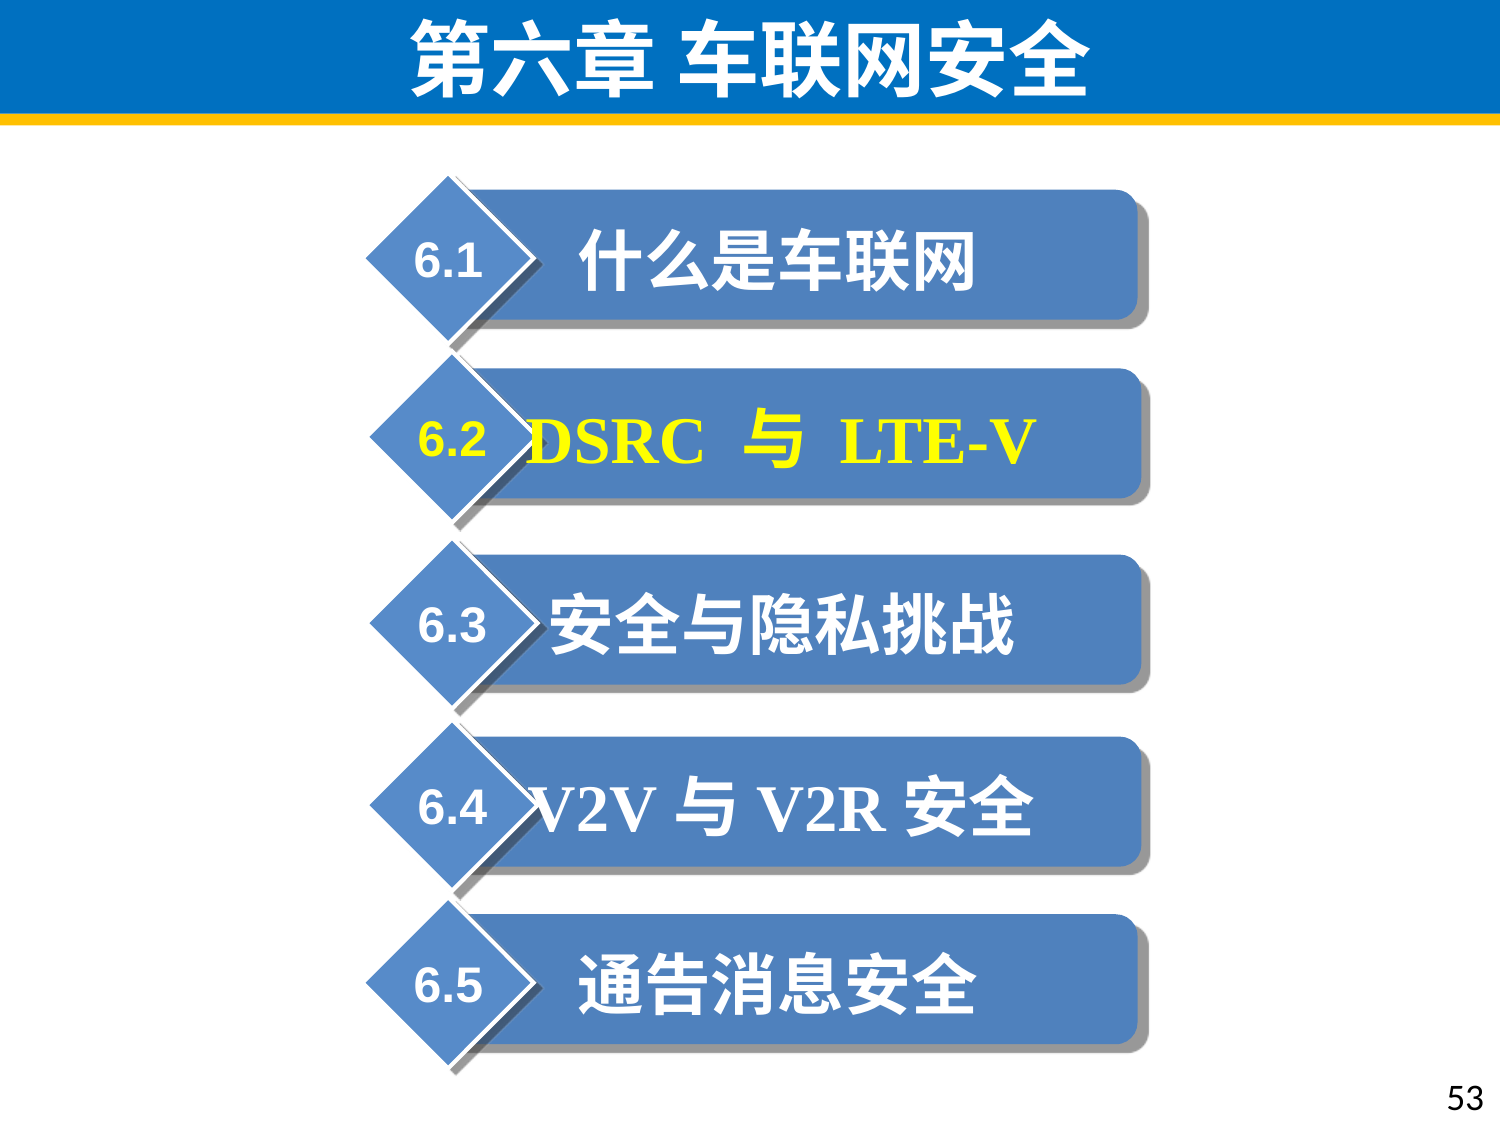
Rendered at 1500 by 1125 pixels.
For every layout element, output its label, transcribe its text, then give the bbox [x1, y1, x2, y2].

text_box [366, 537, 1142, 710]
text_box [362, 172, 1138, 345]
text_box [366, 719, 1142, 892]
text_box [366, 350, 1142, 523]
title 第六章 车联网安全 [0, 0, 1500, 114]
text_box 53 [1431, 1065, 1500, 1125]
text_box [362, 896, 1138, 1069]
